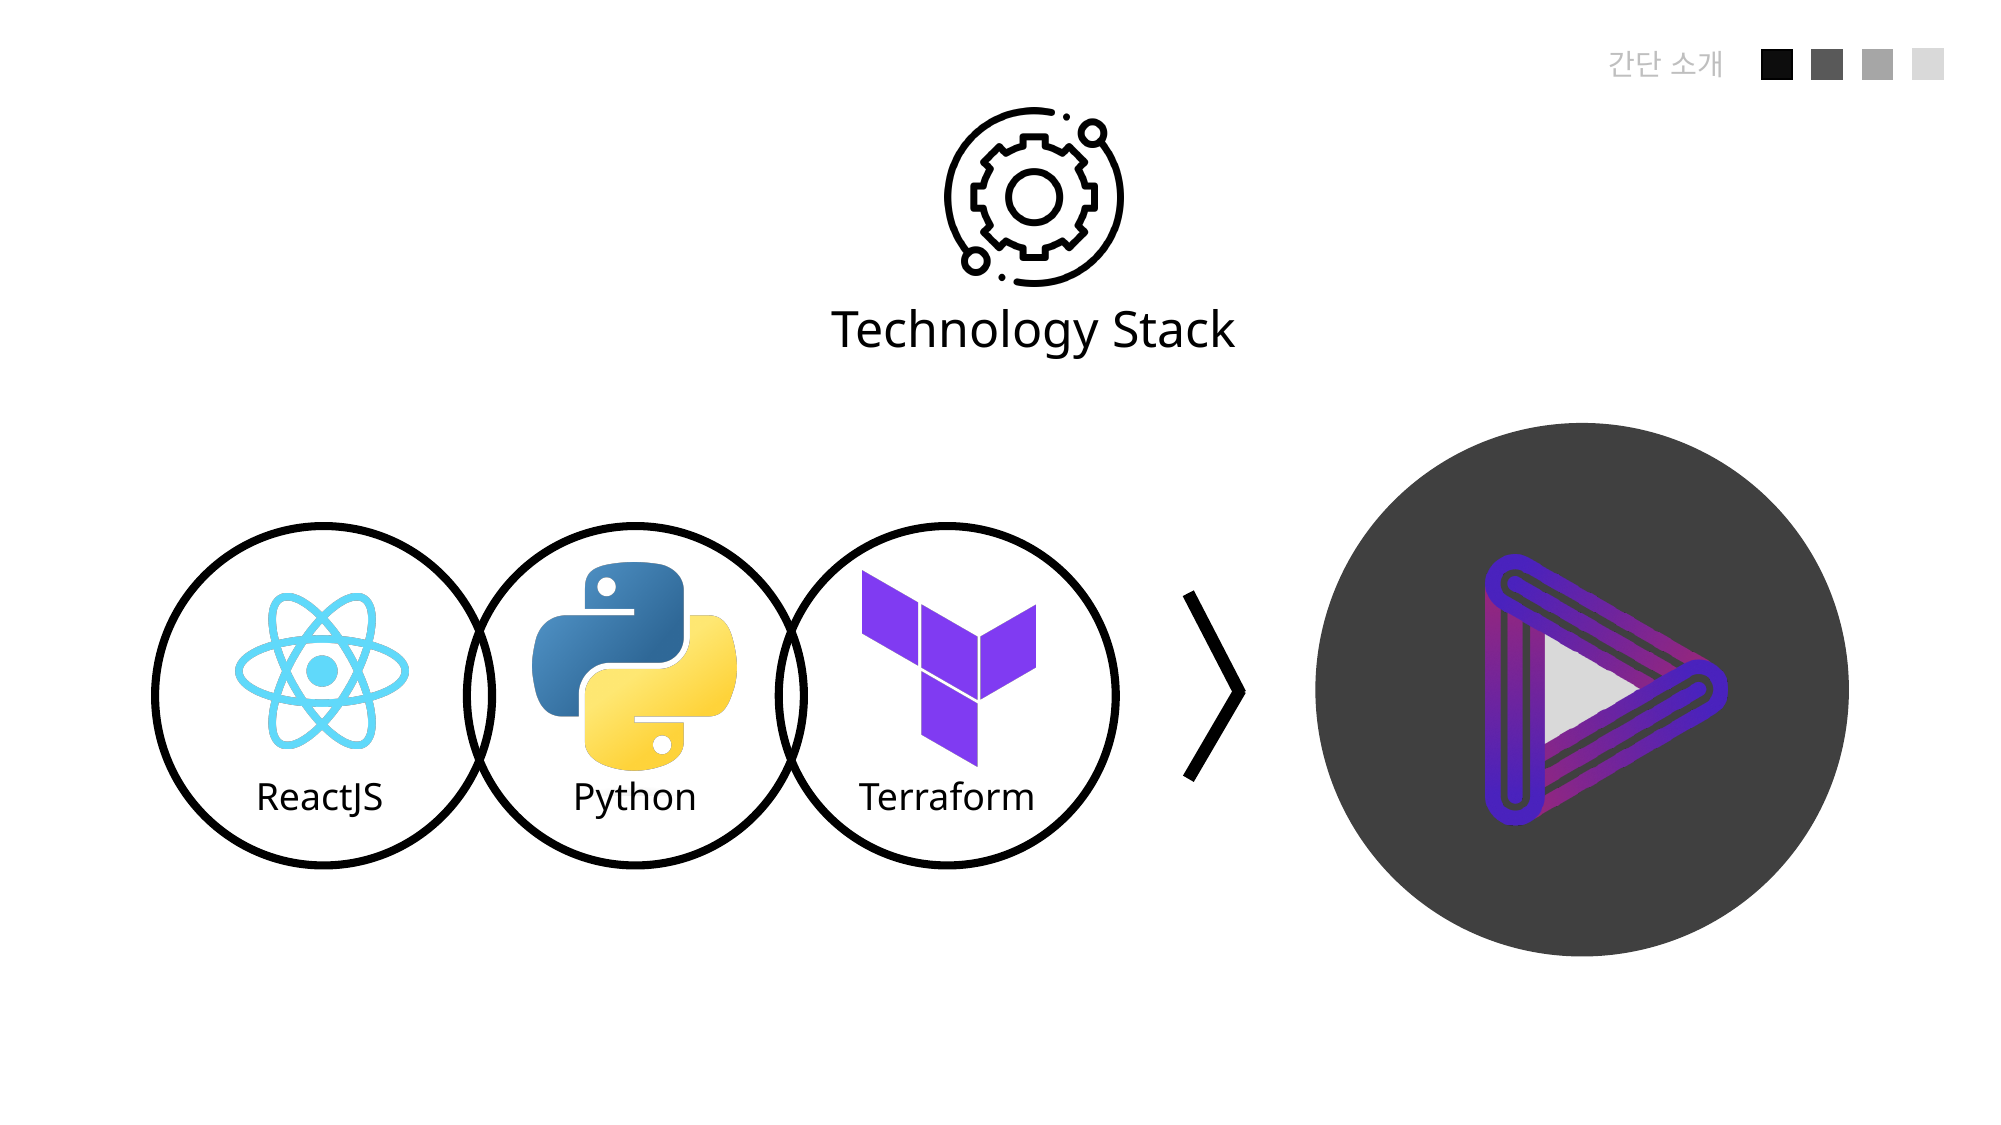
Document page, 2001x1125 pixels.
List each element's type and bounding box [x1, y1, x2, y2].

text_box [772, 107, 1296, 367]
text_box [152, 423, 1848, 956]
text_box [1592, 38, 1943, 90]
